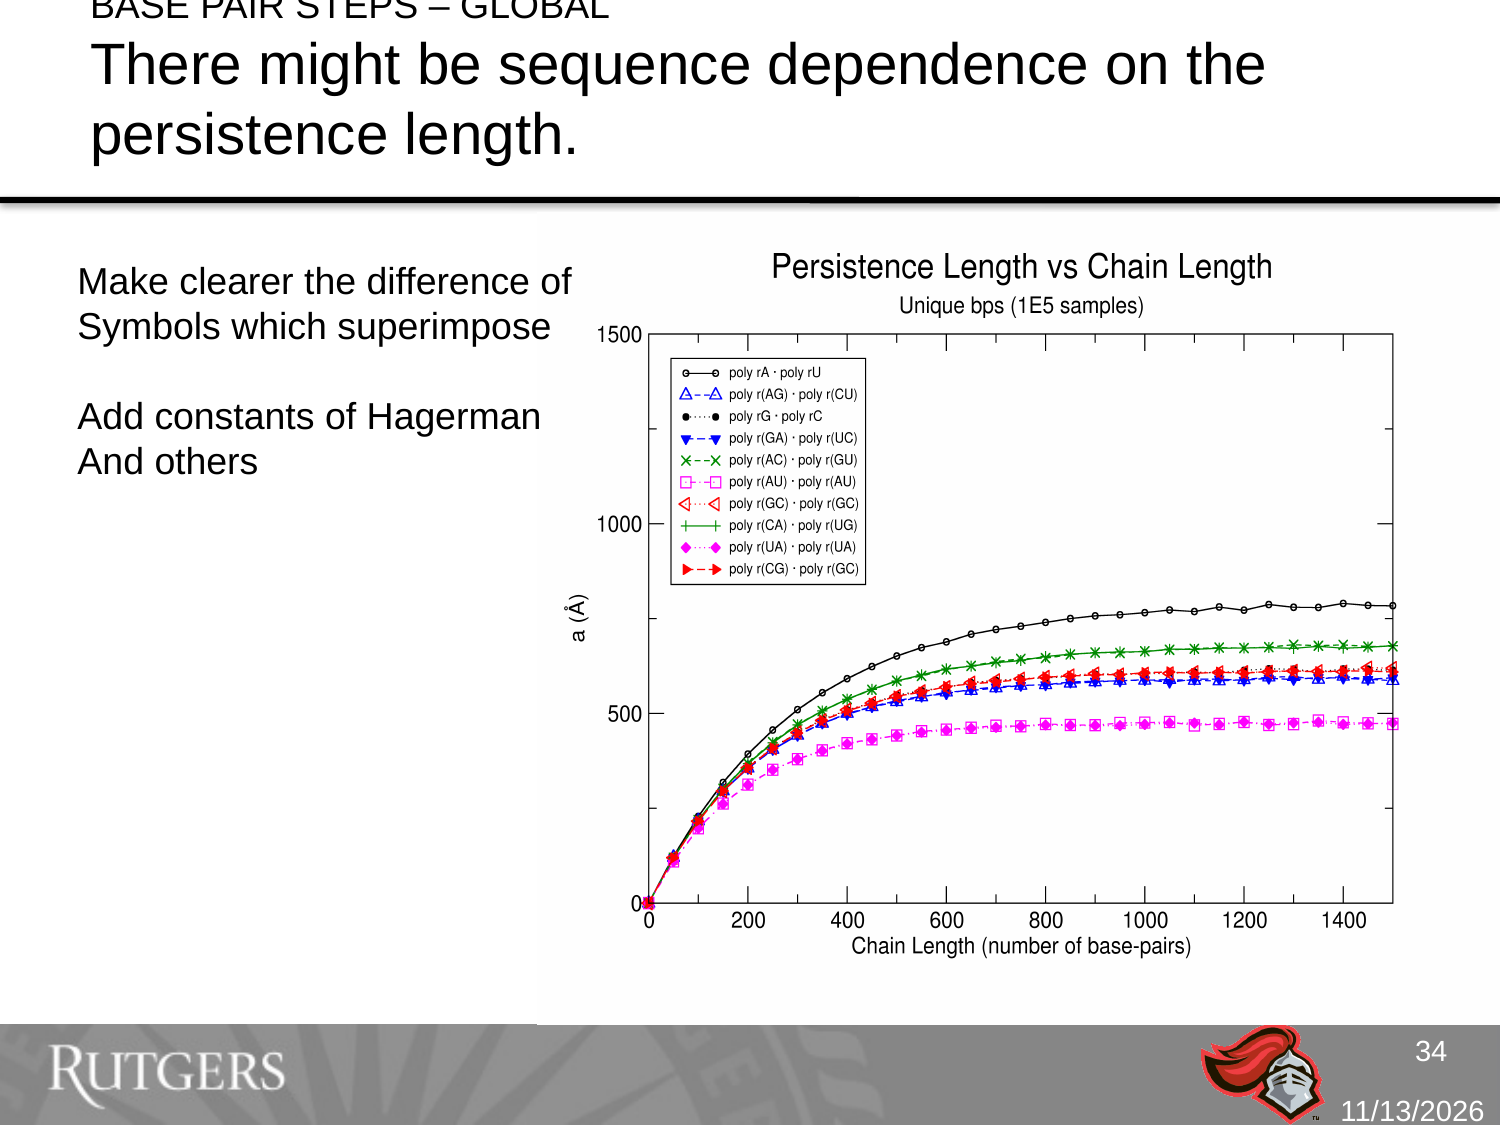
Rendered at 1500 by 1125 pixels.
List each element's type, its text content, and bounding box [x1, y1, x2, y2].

text_box Make clearer the difference of Symbols which superimpose Add constants of Hagerman And others [62, 249, 532, 490]
picture [0, 212, 1500, 1125]
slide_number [1149, 1084, 1500, 1125]
slide_number 34 [1362, 1033, 1463, 1063]
title BASE PAIR STEPS – GLOBAL There might be sequence dependence on the persistence length. [74, 24, 1426, 201]
